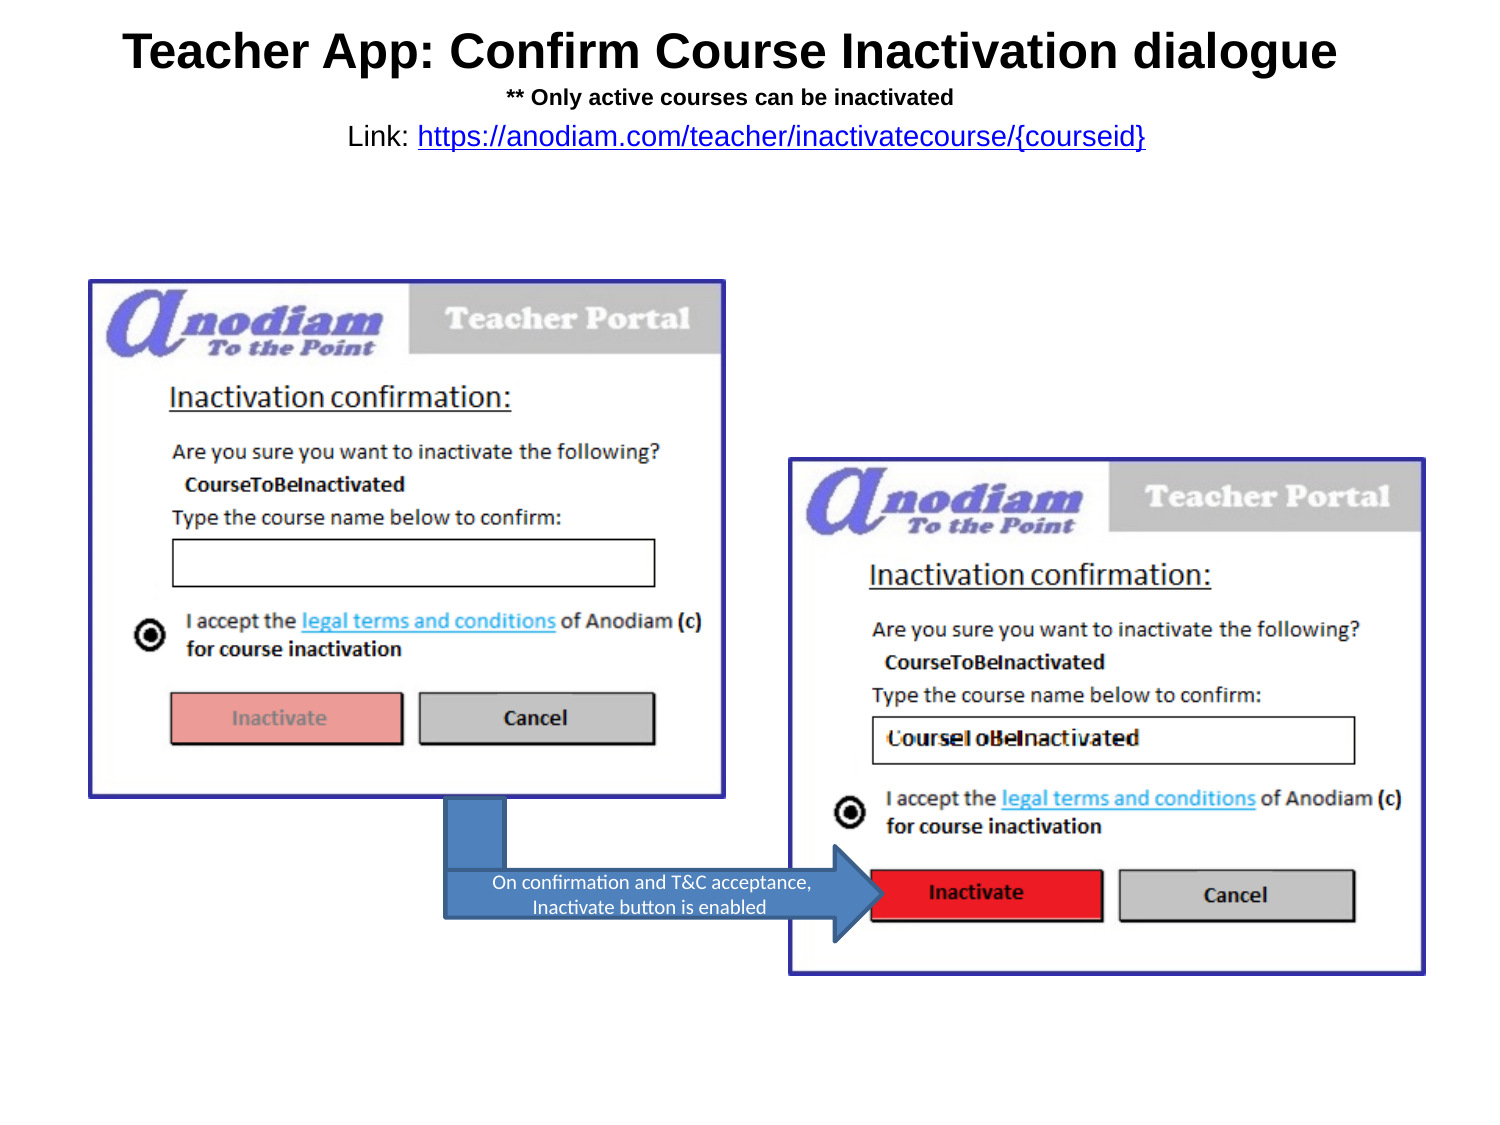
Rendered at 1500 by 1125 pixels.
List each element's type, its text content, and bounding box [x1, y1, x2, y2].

text_box Link: https://anodiam.com/teacher/inactivatecourse/{courseid} [70, 110, 1424, 160]
text_box On confirmation and T&C acceptance, Inactivate button is enabled [443, 867, 783, 920]
text_box Teacher App: Confirm Course Inactivation dialogue ** Only active courses can be inactivated [107, 1, 1354, 110]
picture [788, 456, 1427, 977]
picture [88, 279, 727, 799]
text_box [443, 807, 507, 868]
